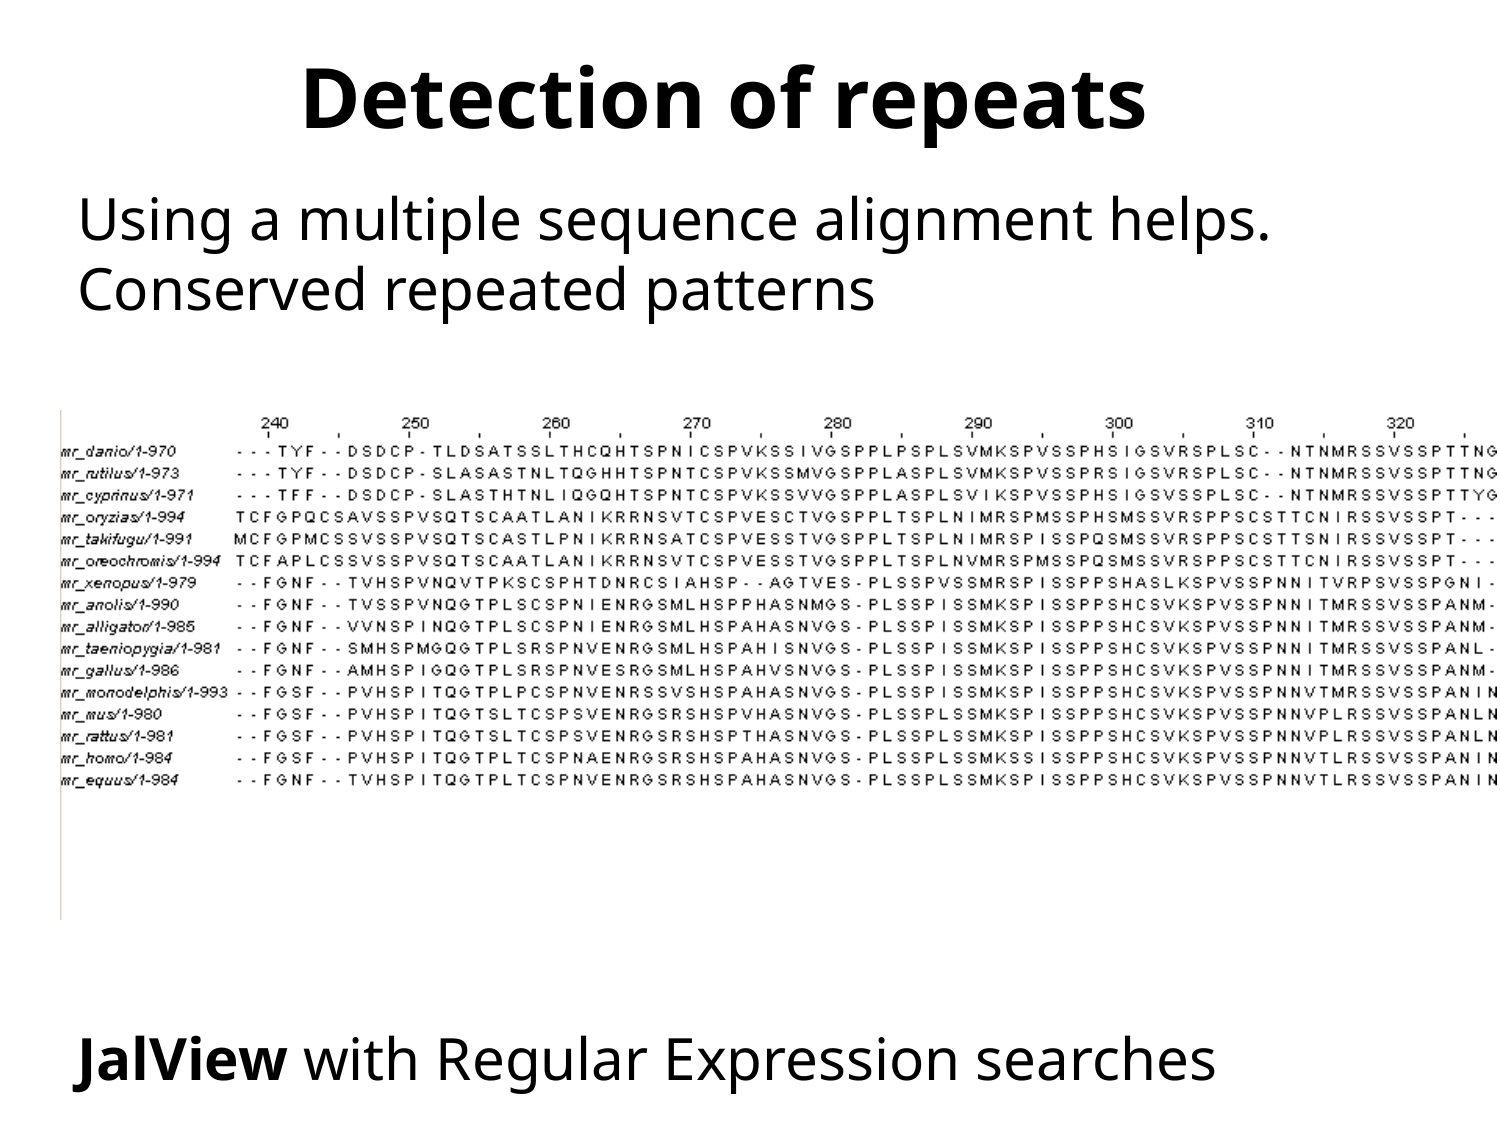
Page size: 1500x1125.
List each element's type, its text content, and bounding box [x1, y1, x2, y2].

text_box Detection of repeats [284, 37, 1164, 153]
text_box Using a multiple sequence alignment helps. Conserved repeated patterns JalView with Regular Expression searches [62, 929, 1425, 1100]
text_box Using a multiple sequence alignment helps. Conserved repeated patterns JalView with Regular Expression searches [62, 174, 1425, 409]
picture [60, 410, 1497, 921]
